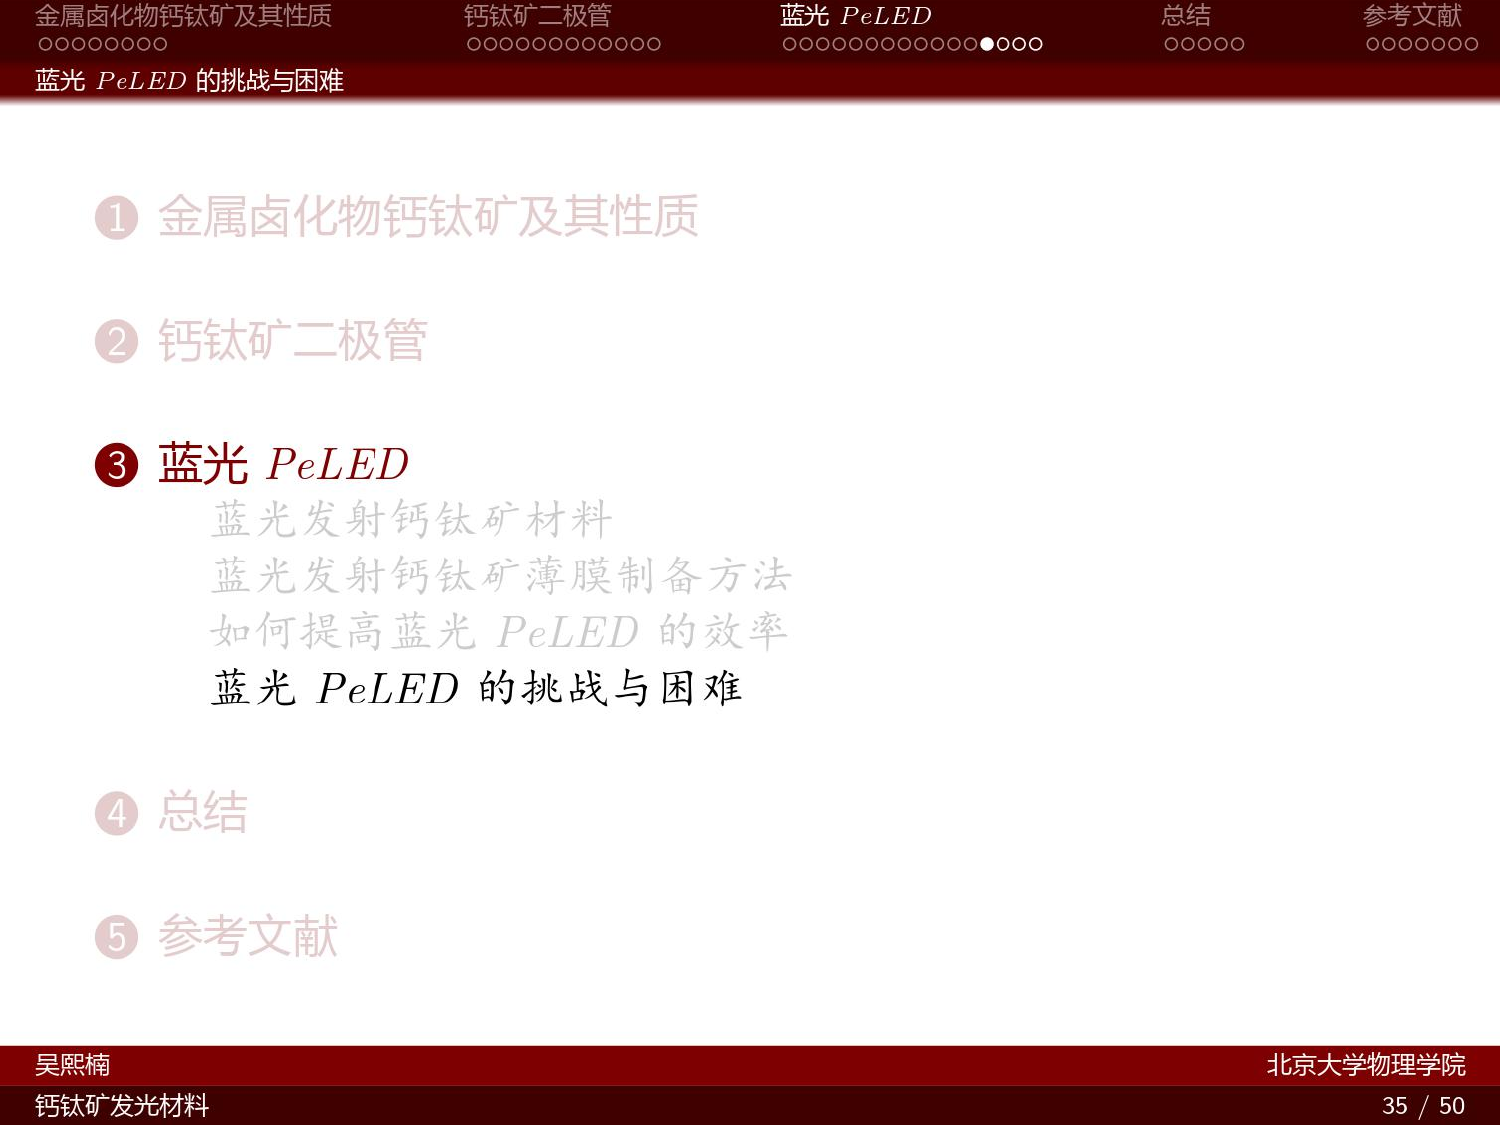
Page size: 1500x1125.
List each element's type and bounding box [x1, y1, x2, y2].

list [0, 0, 1500, 1125]
